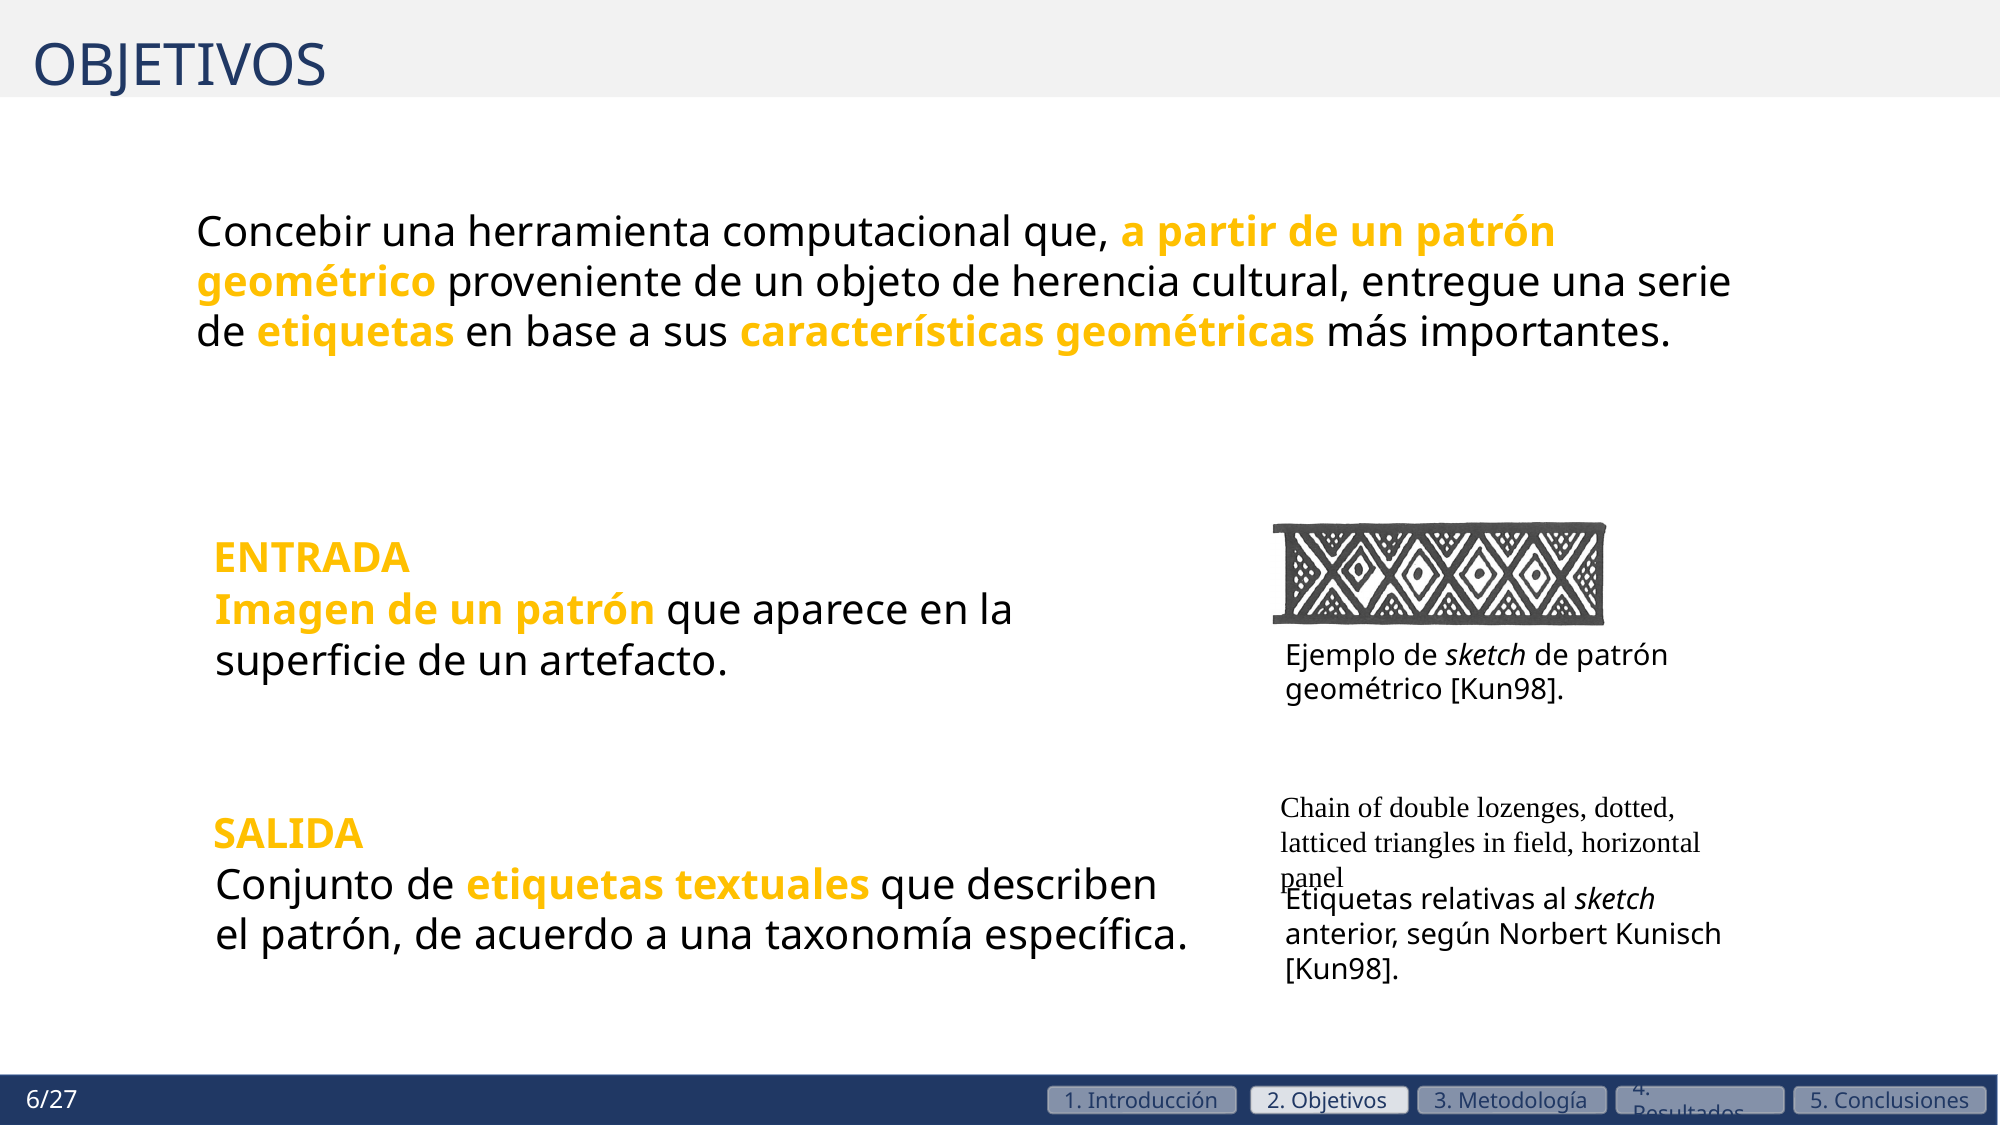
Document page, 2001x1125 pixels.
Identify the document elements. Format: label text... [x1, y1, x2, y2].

text_box Conjunto de etiquetas textuales que describen el patrón, de acuerdo a una taxonomía específica. [200, 850, 1205, 965]
text_box SALIDA [198, 799, 452, 864]
text_box ENTRADA [198, 523, 452, 589]
text_box 1. Introducción [1047, 1085, 1238, 1115]
text_box 2. Objetivos [1249, 1085, 1410, 1115]
picture [1270, 520, 1607, 627]
text_box Ejemplo de sketch de patrón geométrico [Kun98]. [1270, 628, 1783, 714]
slide_number 6/27 [0, 1075, 107, 1125]
text_box Concebir una herramienta computacional que, a partir de un patrón geométrico proveniente de un objeto de herencia cultural, entregue una serie de etiquetas en base a sus características geométricas más importantes. [106, 197, 1807, 363]
text_box OBJETIVOS [17, 19, 778, 105]
text_box Imagen de un patrón que aparece en la superficie de un artefacto. [200, 575, 1147, 691]
text_box [0, 1074, 1998, 1125]
text_box 4. Resultados [1615, 1085, 1786, 1115]
text_box Etiquetas relativas al sketch anterior, según Norbert Kunisch [Kun98]. [1270, 901, 1783, 993]
text_box 3. Metodología [1417, 1085, 1608, 1115]
text_box 5. Conclusiones [1793, 1085, 1987, 1115]
text_box [0, 0, 2000, 99]
text_box Chain of double lozenges, dotted, latticed triangles in field, horizontal panel [1265, 781, 1783, 901]
